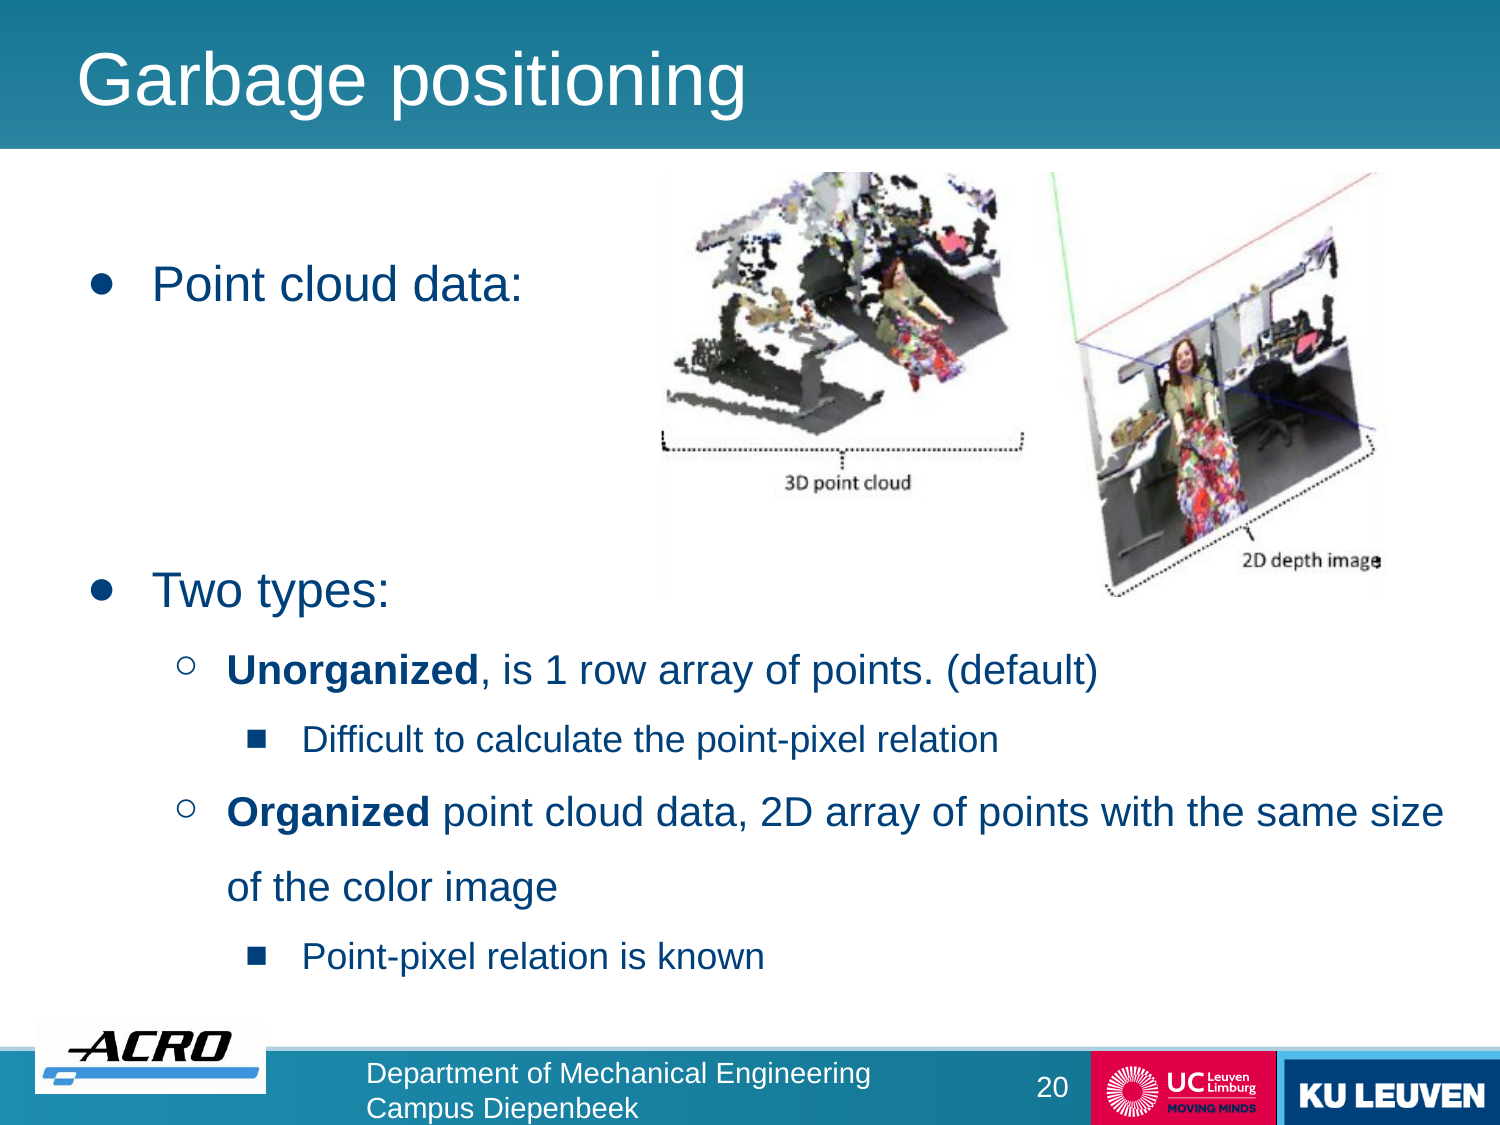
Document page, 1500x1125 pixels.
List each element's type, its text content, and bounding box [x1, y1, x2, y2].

picture [1091, 1051, 1500, 1125]
list Point cloud data: Two types: Unorganized, is 1 row array of points. (default) Difficult to calculate the point-pixel relation Organized point cloud data, 2D array of points with the same size of the color image Point-pixel relation is known [76, 149, 1447, 1047]
picture [35, 1022, 266, 1094]
picture [661, 172, 1392, 597]
slide_number ‹#› [962, 1068, 1069, 1116]
title Garbage positioning [76, 1, 1447, 149]
